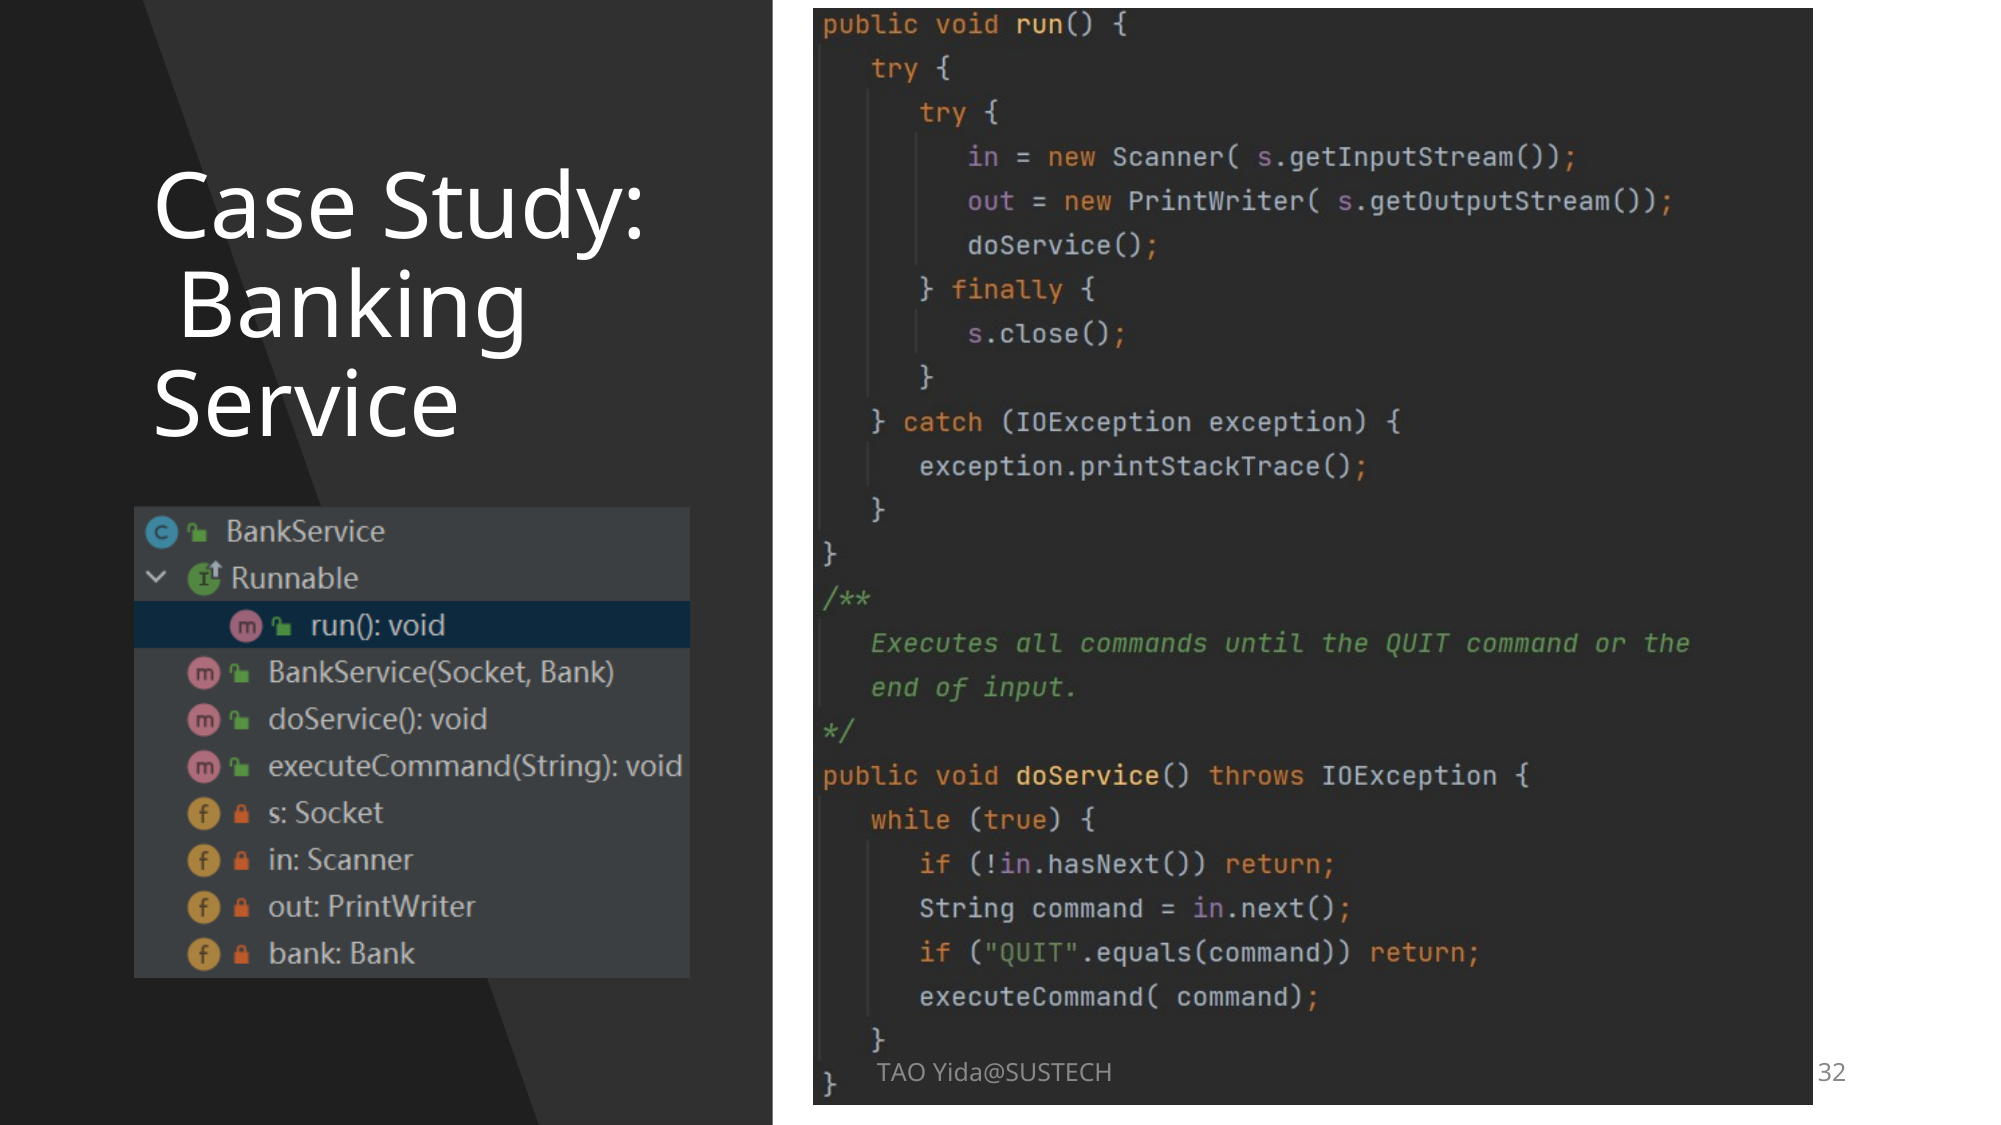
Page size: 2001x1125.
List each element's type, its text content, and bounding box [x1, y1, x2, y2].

picture [813, 8, 1813, 1106]
picture [134, 506, 690, 979]
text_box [0, 0, 773, 1125]
slide_number 32 [1811, 1053, 1854, 1125]
